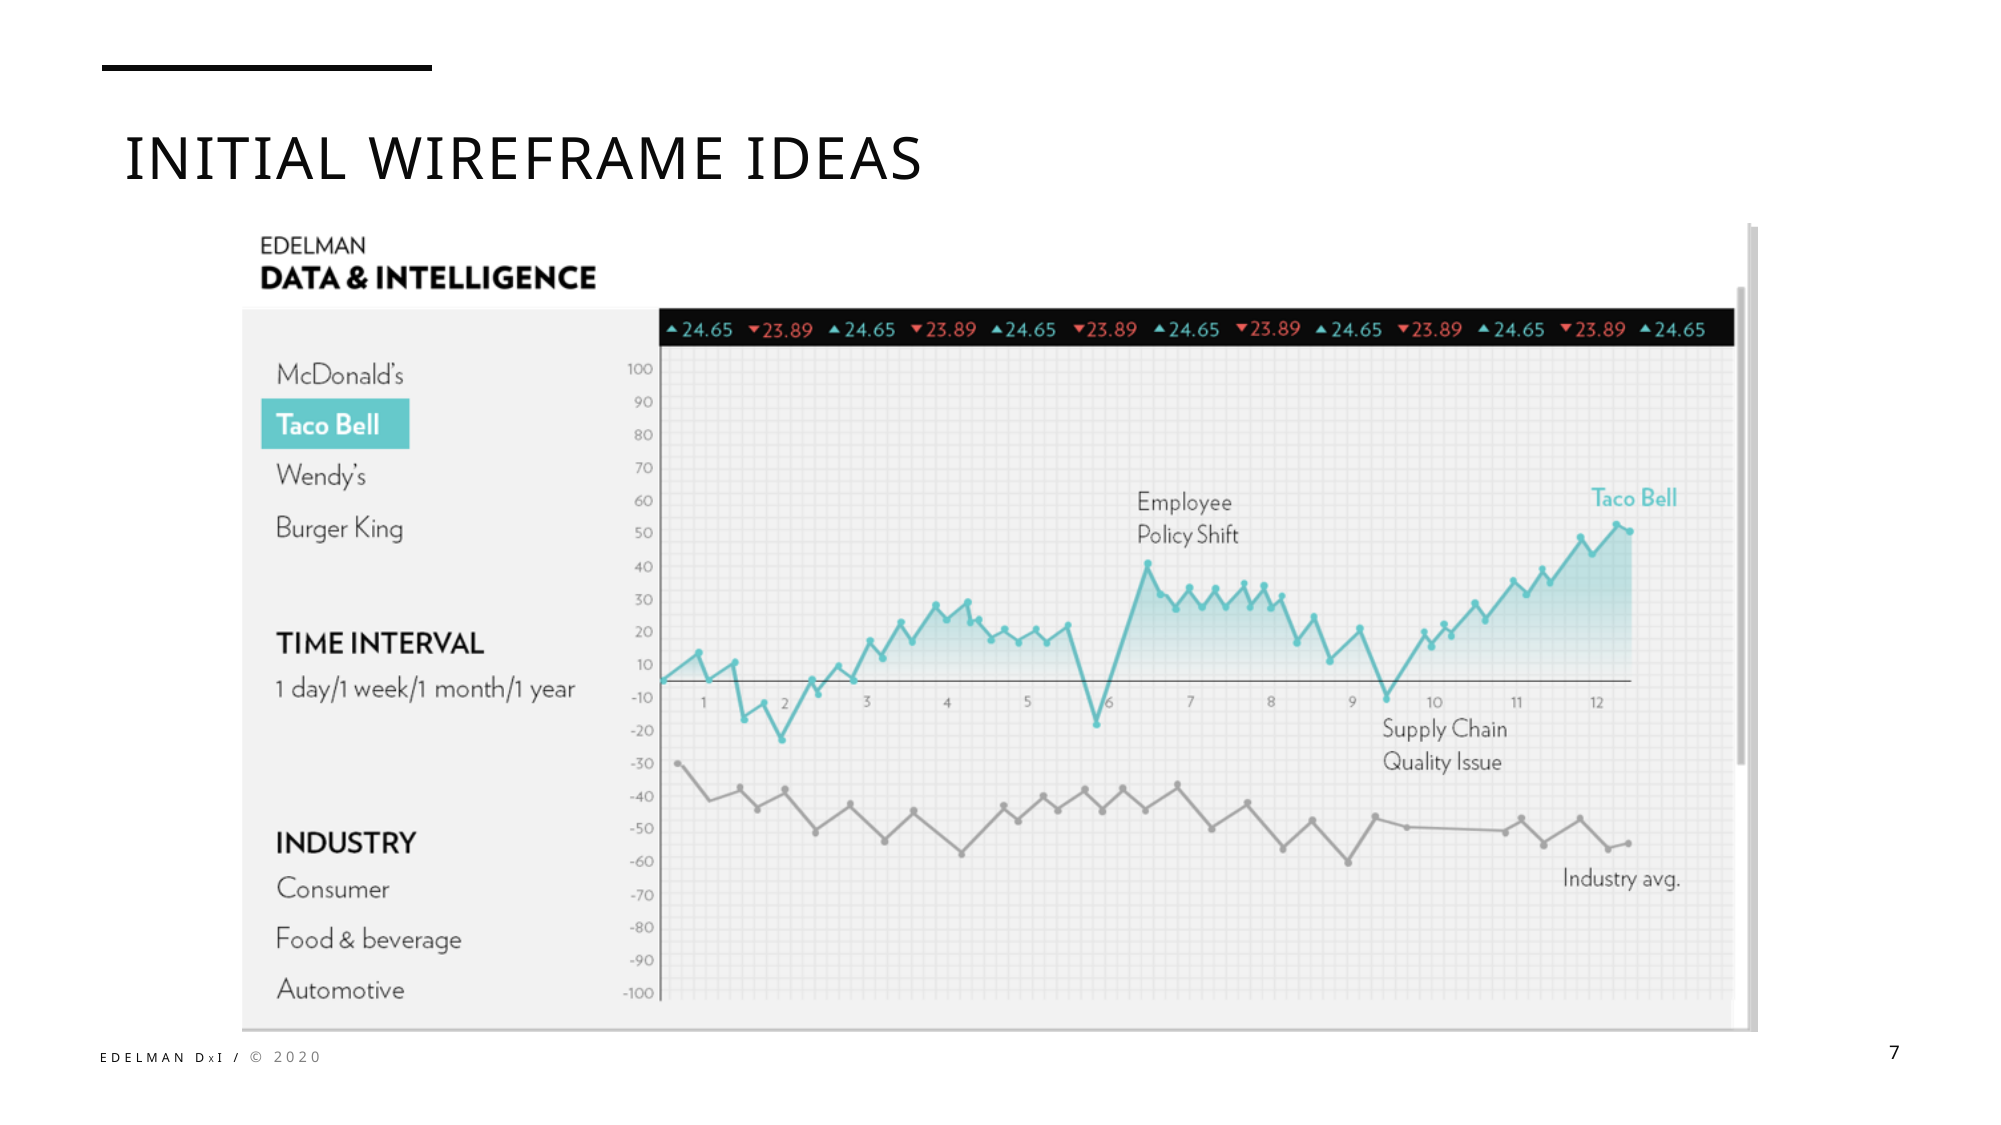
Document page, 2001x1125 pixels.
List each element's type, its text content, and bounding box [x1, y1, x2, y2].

text_box INITIAL WIREFRAME IDEAS [124, 128, 1925, 212]
slide_number 7 [1449, 1042, 1900, 1066]
picture [242, 223, 1758, 1032]
